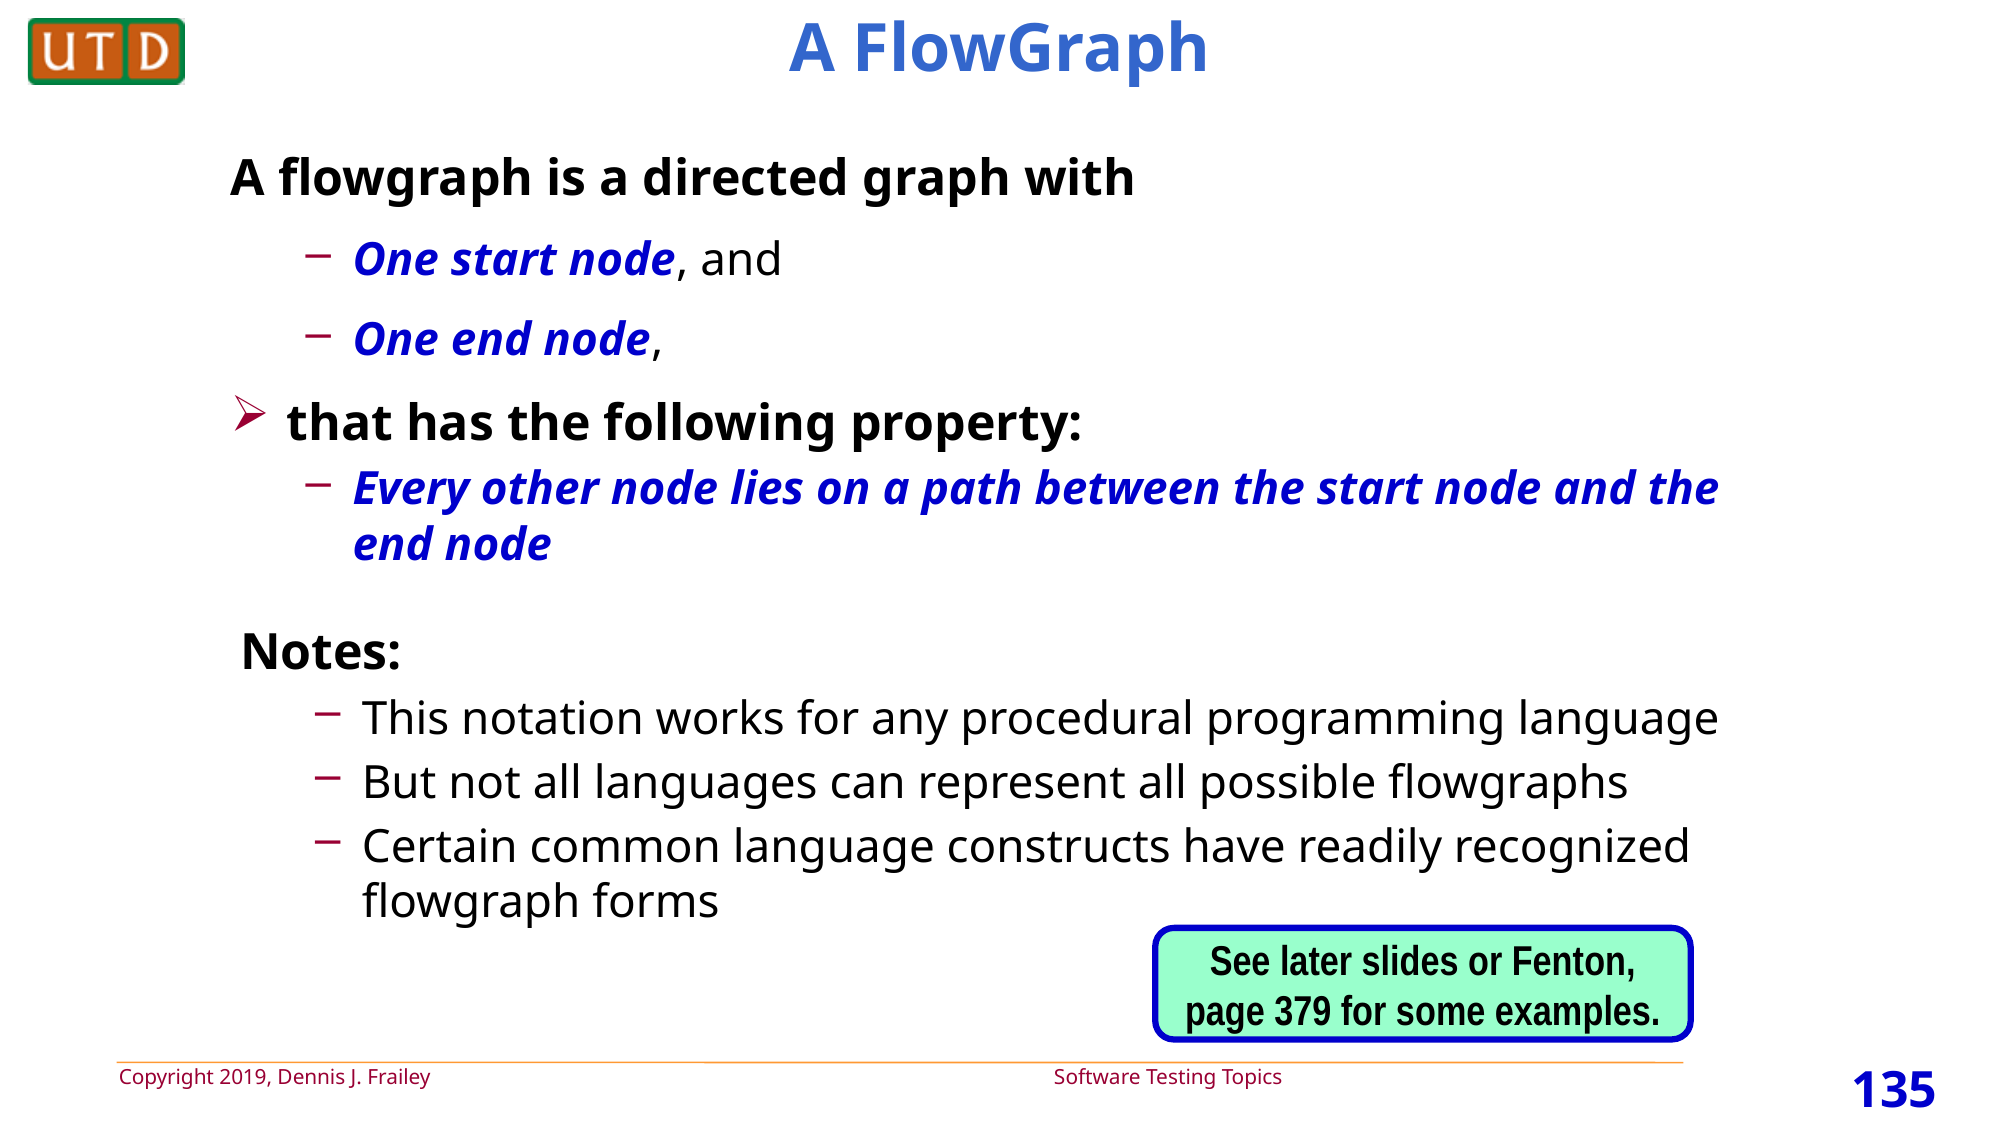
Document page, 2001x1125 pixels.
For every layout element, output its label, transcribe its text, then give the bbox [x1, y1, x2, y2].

picture [27, 18, 109, 85]
title A FlowGraph [109, 0, 1891, 100]
list A flowgraph is a directed graph with One start node, and One end node, that has the following property: Every other node lies on a path between the start node and the end node Notes: This notation works for any procedural programming language But not all languages can represent all possible flowgraphs Certain common language constructs have readily recognized flowgraph forms [215, 137, 1826, 1026]
text_box See later slides or Fenton, page 379 for some examples. [1155, 927, 1691, 1040]
